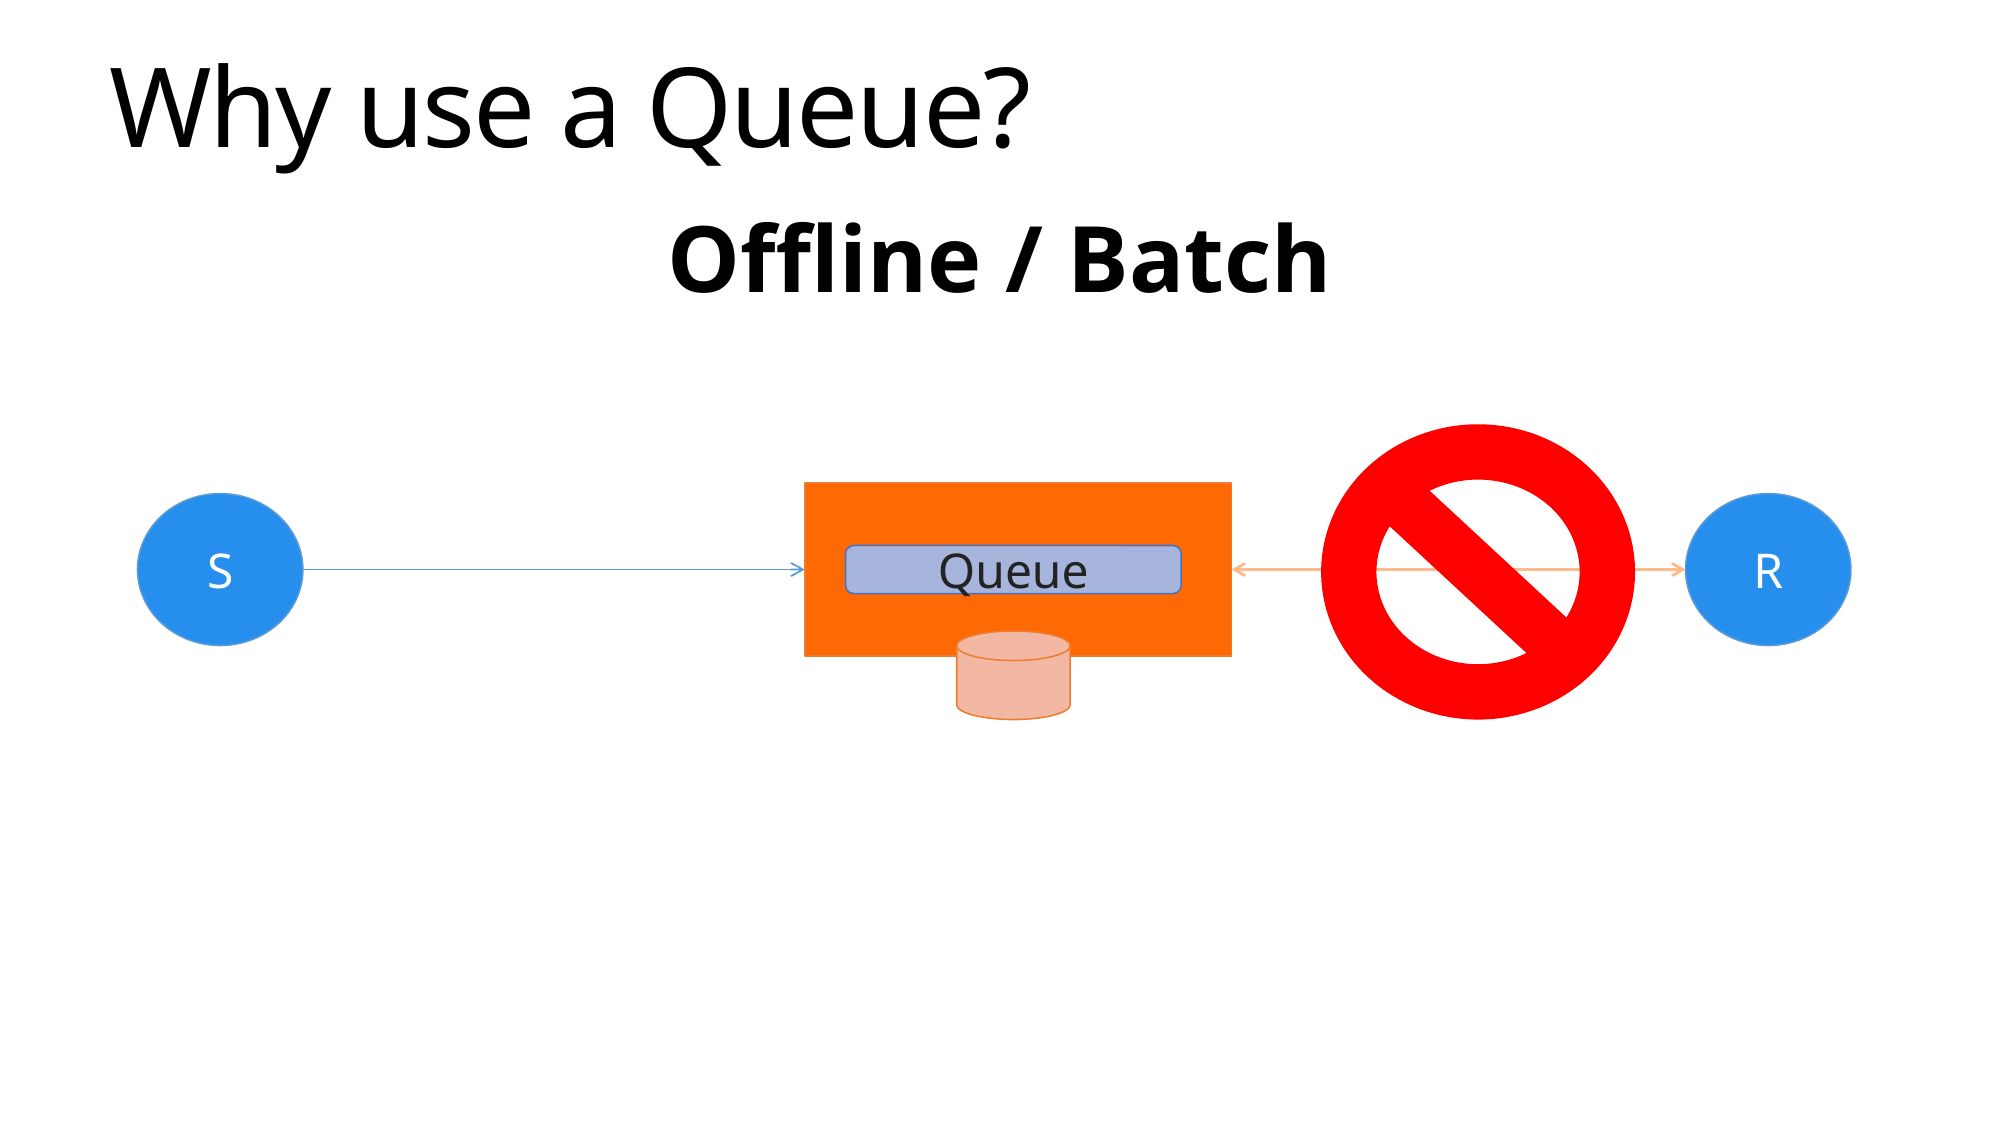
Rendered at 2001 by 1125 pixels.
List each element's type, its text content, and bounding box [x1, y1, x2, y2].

text_box R [1684, 492, 1852, 647]
title Why use a Queue? [85, 37, 1915, 138]
text_box [1320, 423, 1636, 569]
text_box Queue [844, 544, 1182, 595]
text_box [804, 482, 1232, 657]
text_box [955, 630, 1071, 721]
text_box [1320, 570, 1636, 721]
list Offline / Batch [85, 198, 1915, 329]
text_box S [136, 492, 304, 647]
